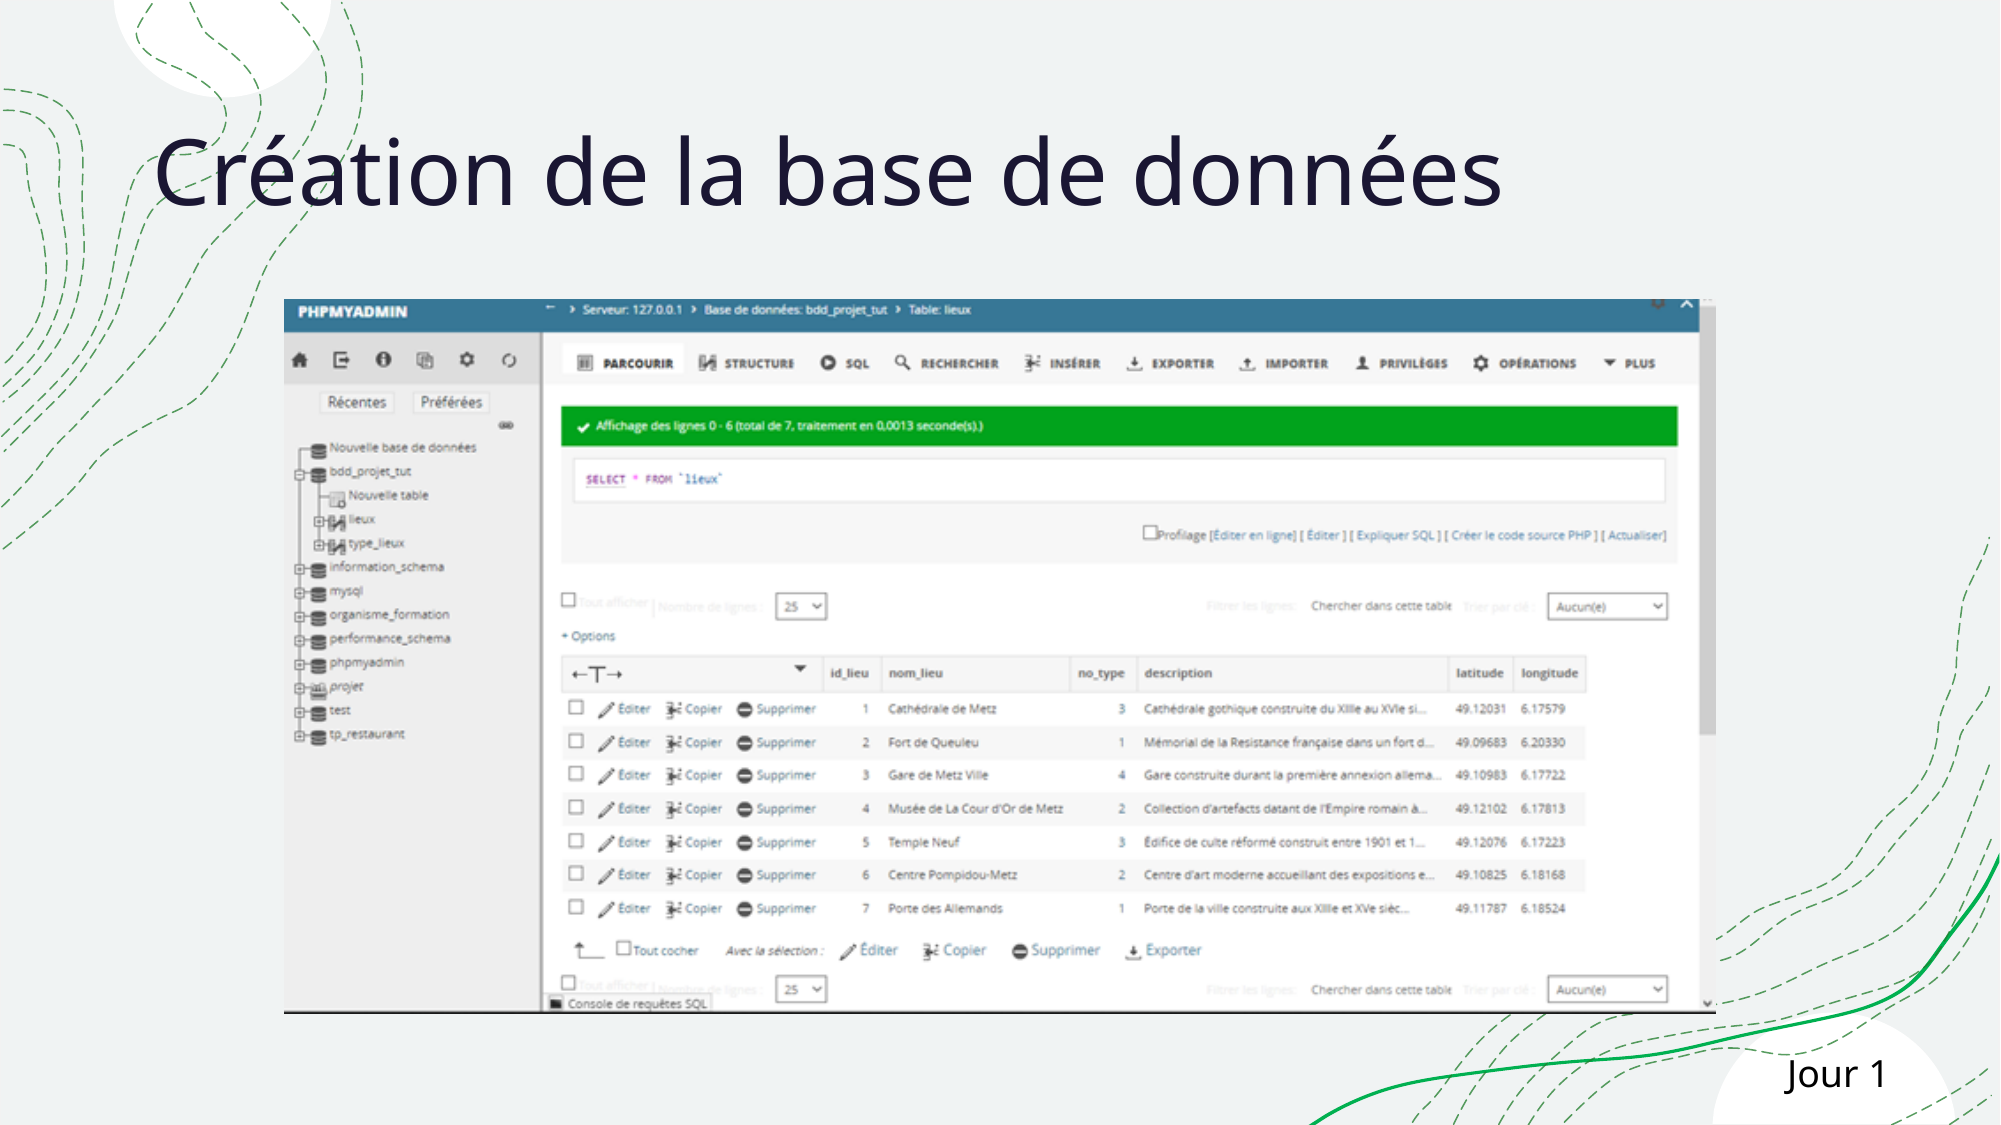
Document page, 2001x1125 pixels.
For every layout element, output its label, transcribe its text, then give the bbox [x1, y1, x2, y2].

title Création de la base de données [137, 59, 1863, 278]
picture [284, 299, 1716, 1014]
text_box Jour 1 [1772, 1035, 1910, 1111]
